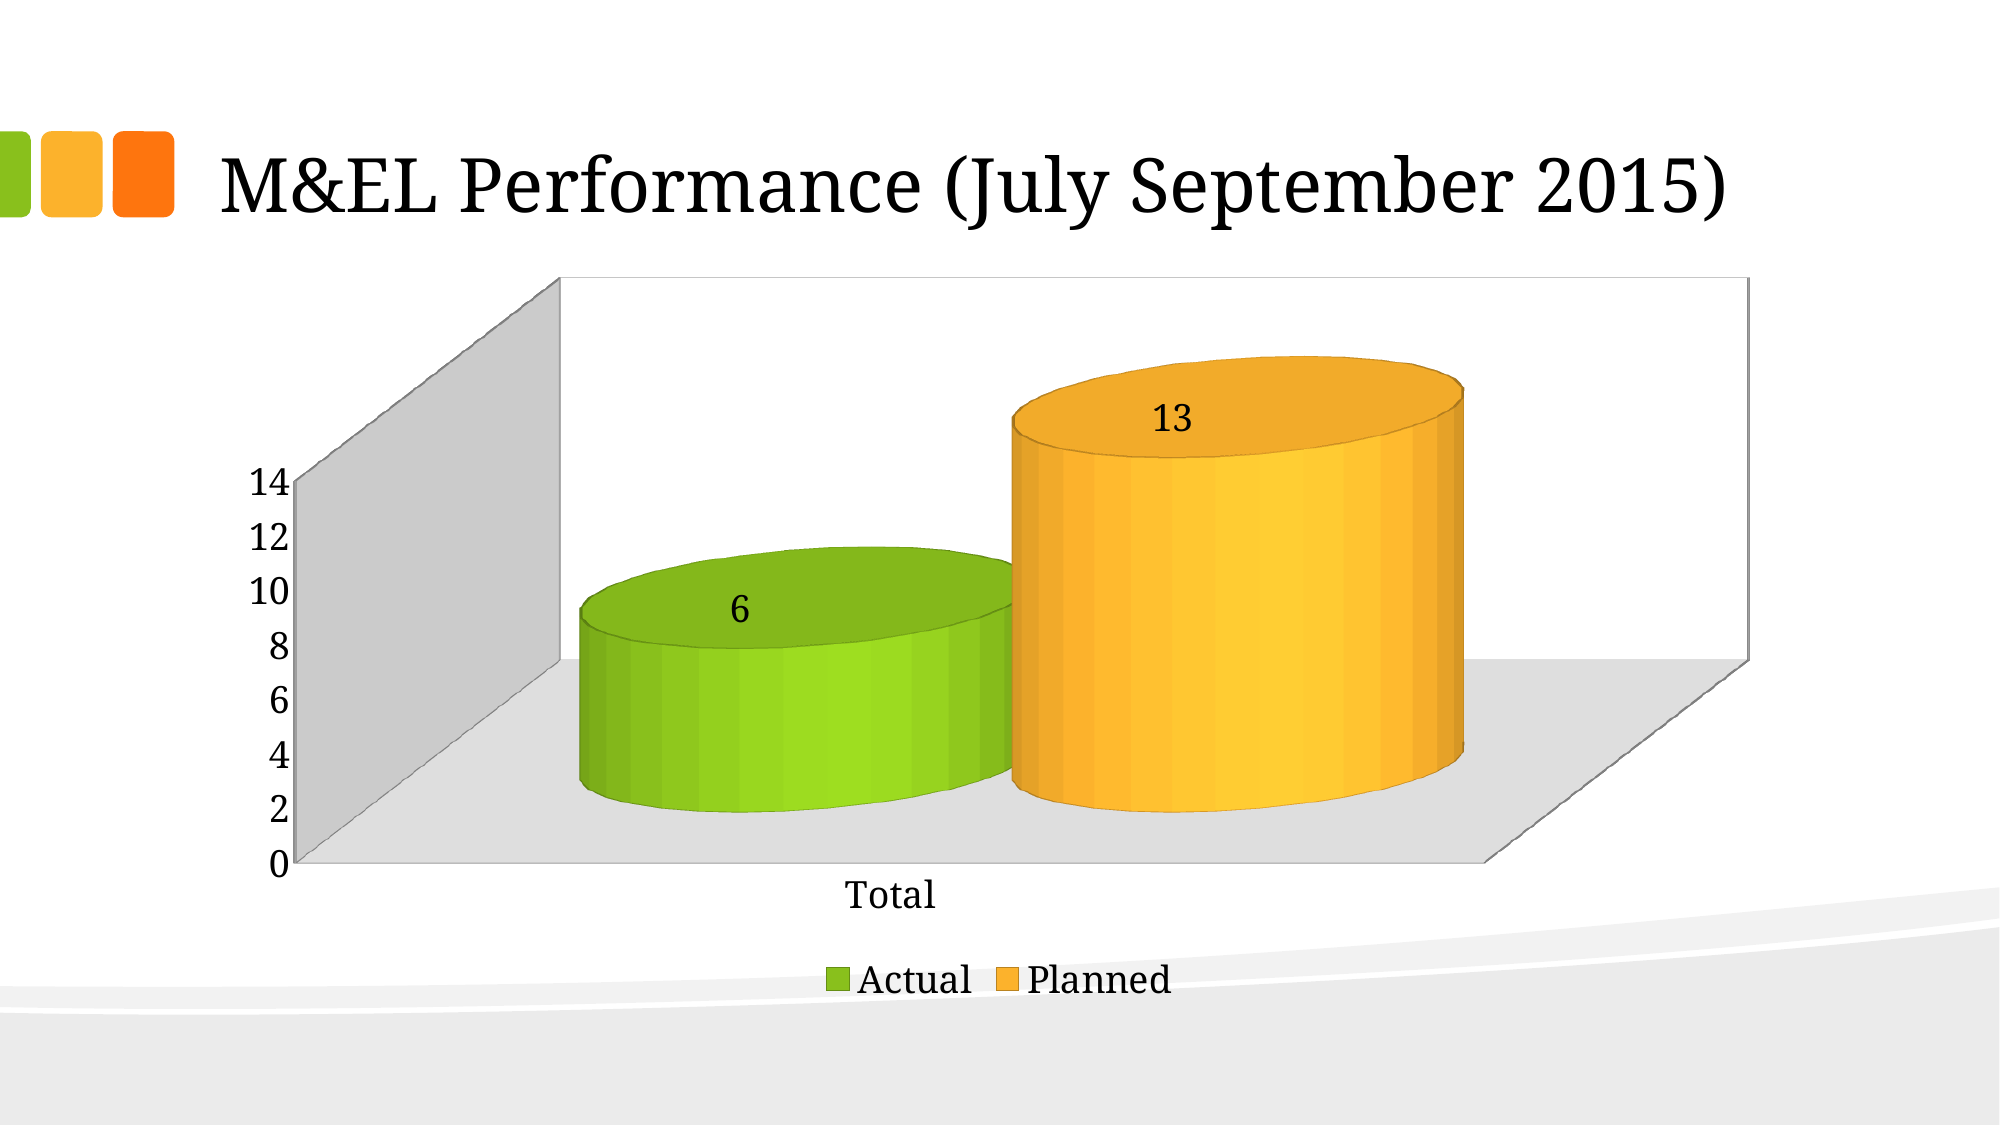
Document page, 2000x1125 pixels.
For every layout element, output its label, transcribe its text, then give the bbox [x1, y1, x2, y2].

title M&EL Performance (July September 2015) [199, 24, 1800, 238]
chart [199, 262, 1800, 1013]
